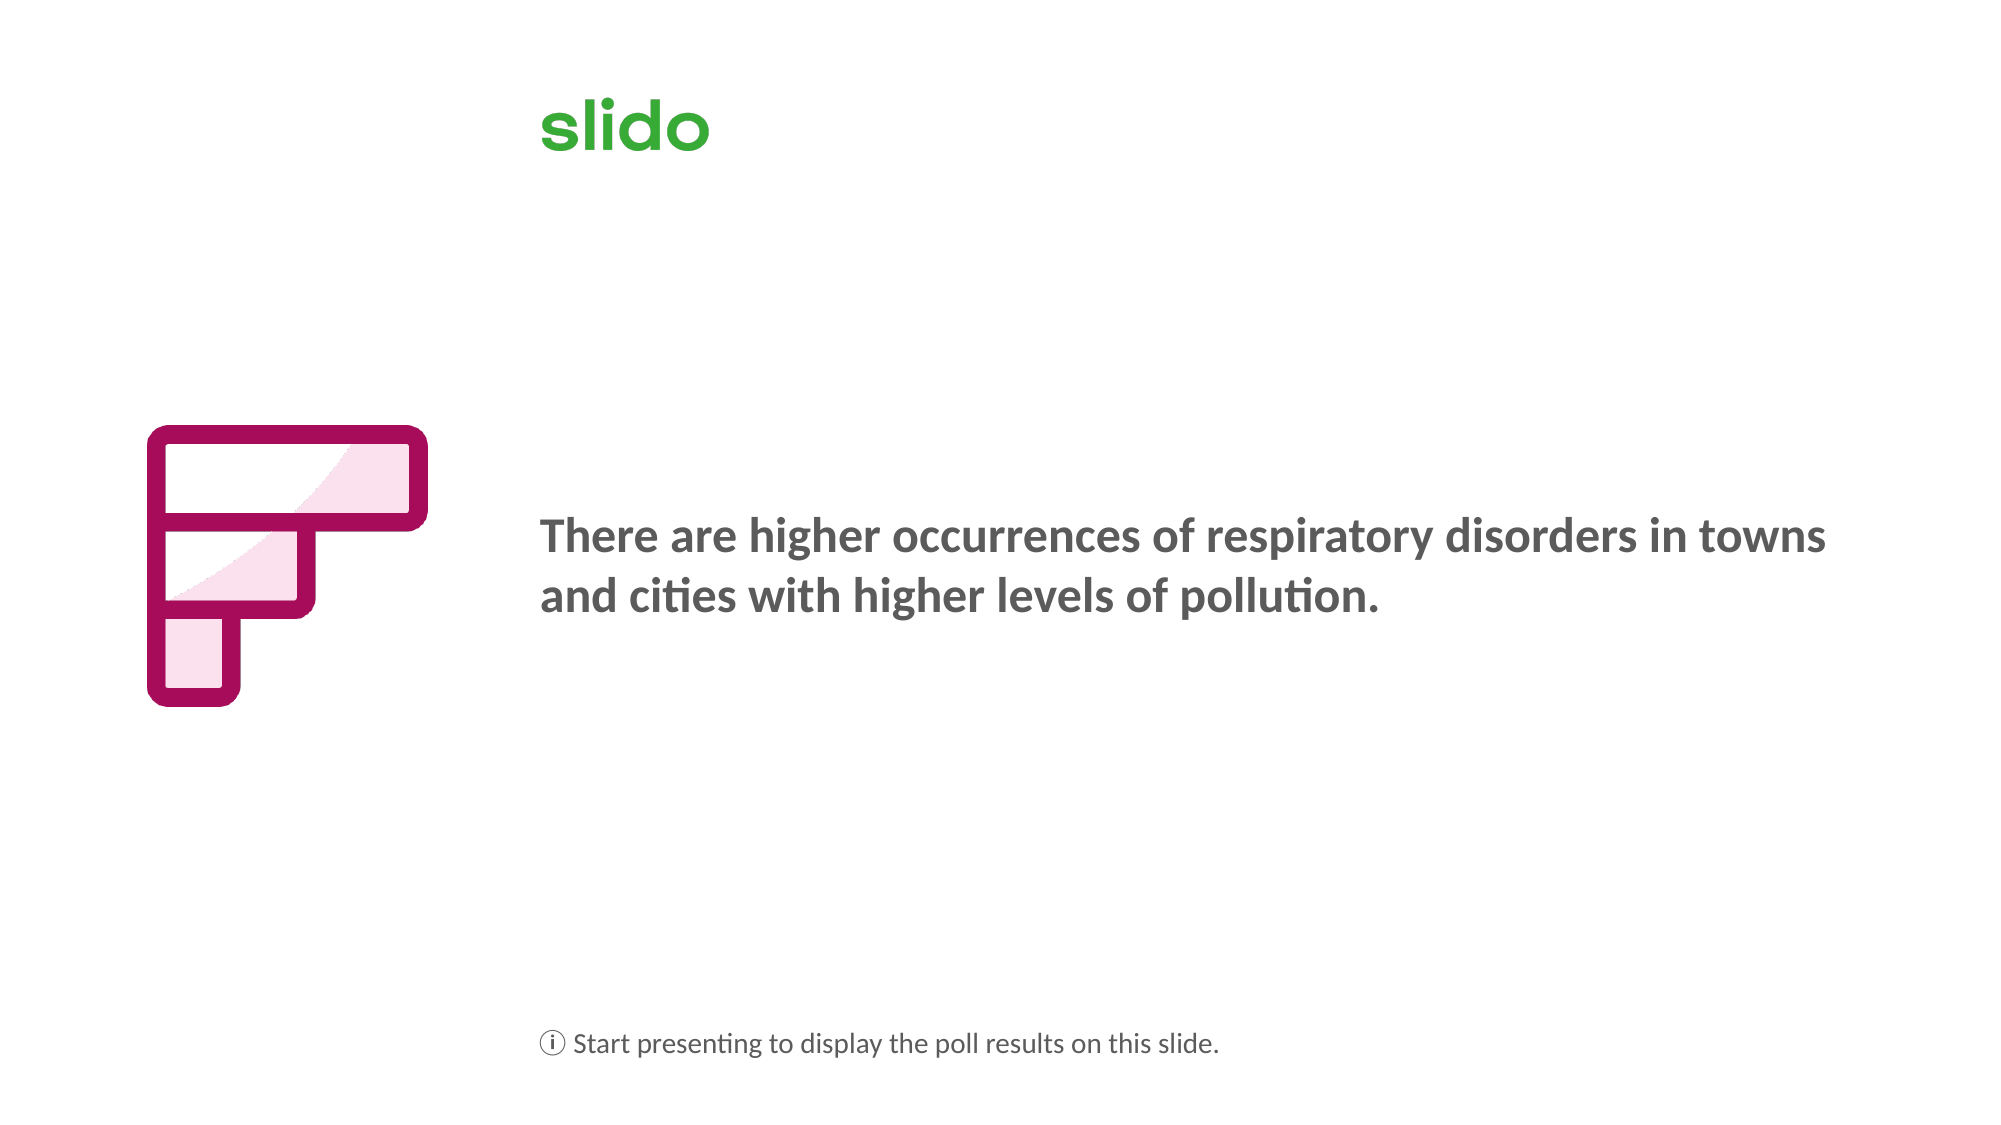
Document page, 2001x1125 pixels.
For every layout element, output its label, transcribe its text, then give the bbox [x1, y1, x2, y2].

text_box There are higher occurrences of respiratory disorders in towns and cities with higher levels of pollution. [523, 420, 1918, 705]
picture [82, 361, 484, 763]
picture [524, 82, 726, 168]
text_box ⓘ Start presenting to display the poll results on this slide. [523, 998, 1960, 1085]
